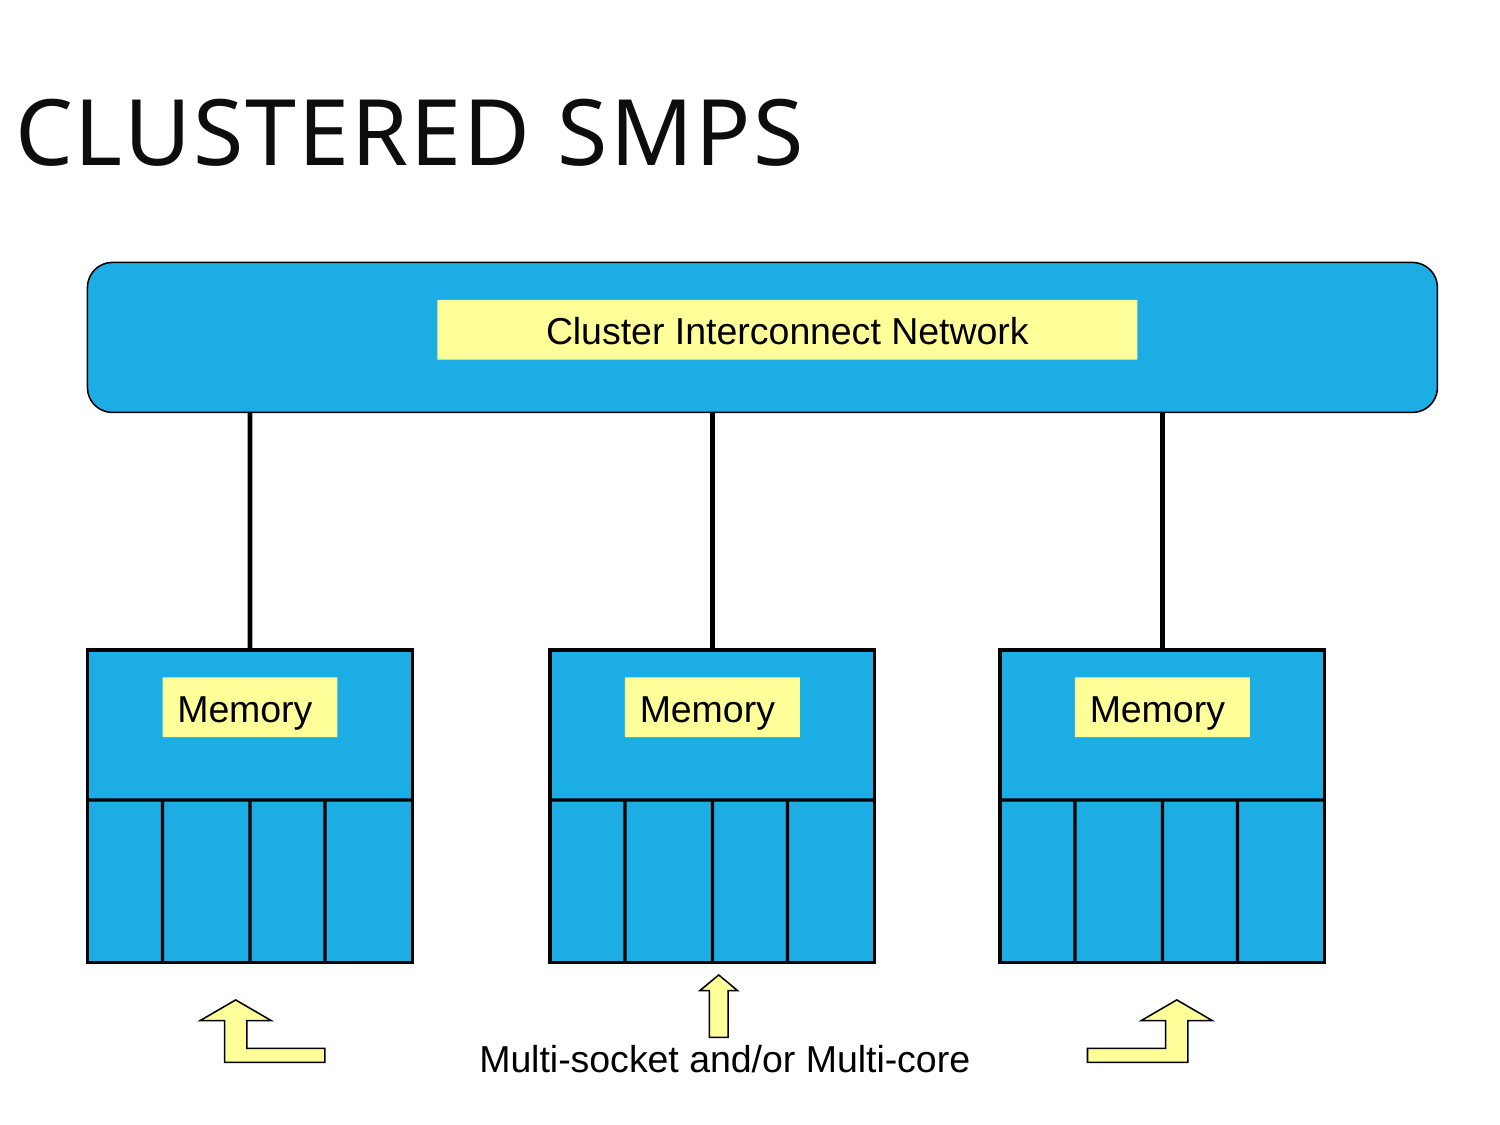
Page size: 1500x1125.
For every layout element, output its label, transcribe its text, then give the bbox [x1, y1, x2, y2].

text_box Multi-socket and/or Multi-core [424, 1027, 1025, 1087]
text_box [87, 649, 413, 963]
text_box Memory [162, 677, 338, 738]
text_box [199, 999, 325, 1063]
text_box Memory [624, 677, 800, 738]
text_box [699, 974, 738, 1038]
text_box [1087, 999, 1213, 1063]
text_box [549, 649, 875, 963]
text_box Memory [1074, 677, 1250, 738]
text_box Cluster Interconnect Network [437, 299, 1138, 360]
text_box [999, 649, 1325, 963]
text_box [87, 262, 1438, 413]
title Clustered SMPs [0, 45, 1350, 233]
